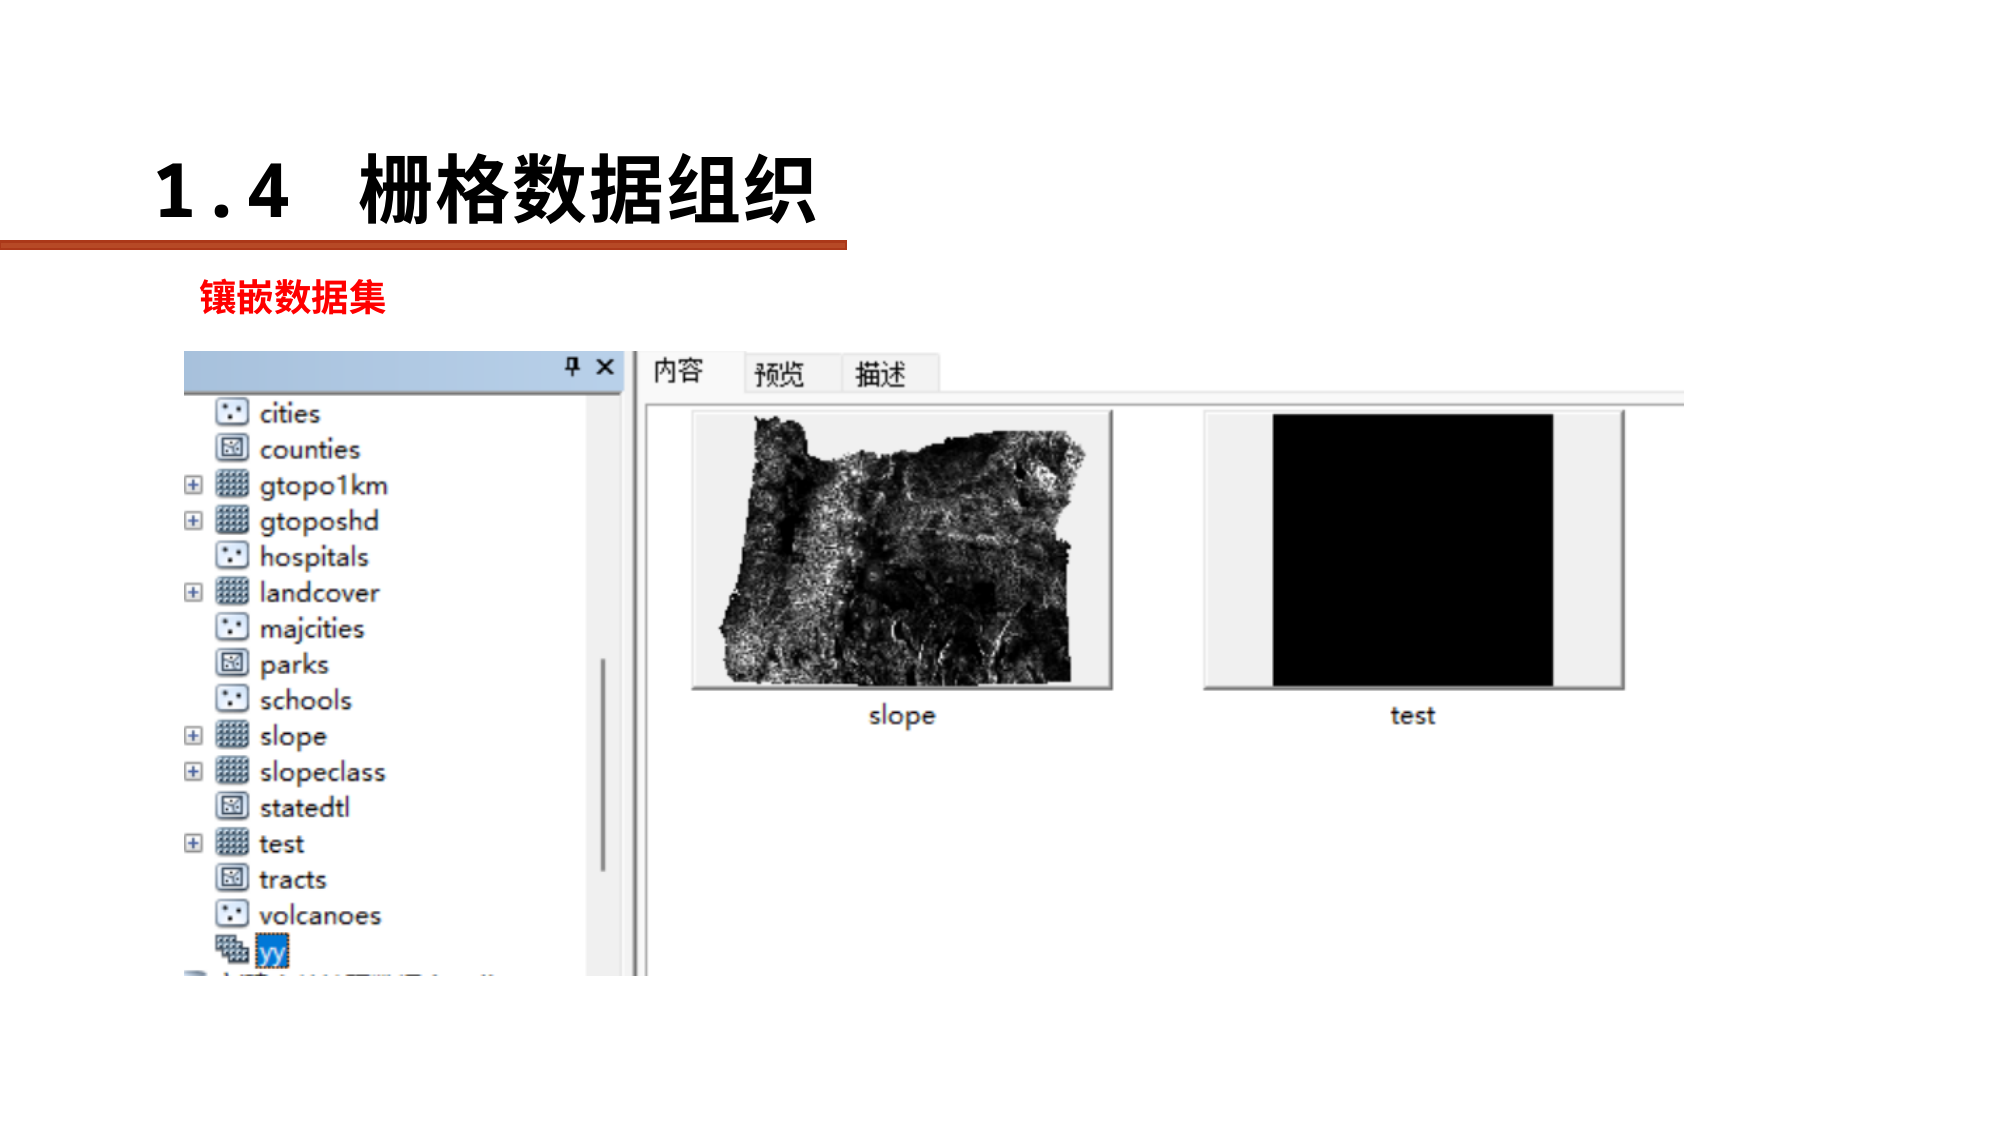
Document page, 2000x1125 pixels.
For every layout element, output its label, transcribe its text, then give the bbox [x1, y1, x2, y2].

title 1.4 栅格数据组织 [137, 16, 1638, 242]
text_box 镶嵌数据集 [184, 266, 1185, 326]
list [184, 351, 1683, 976]
